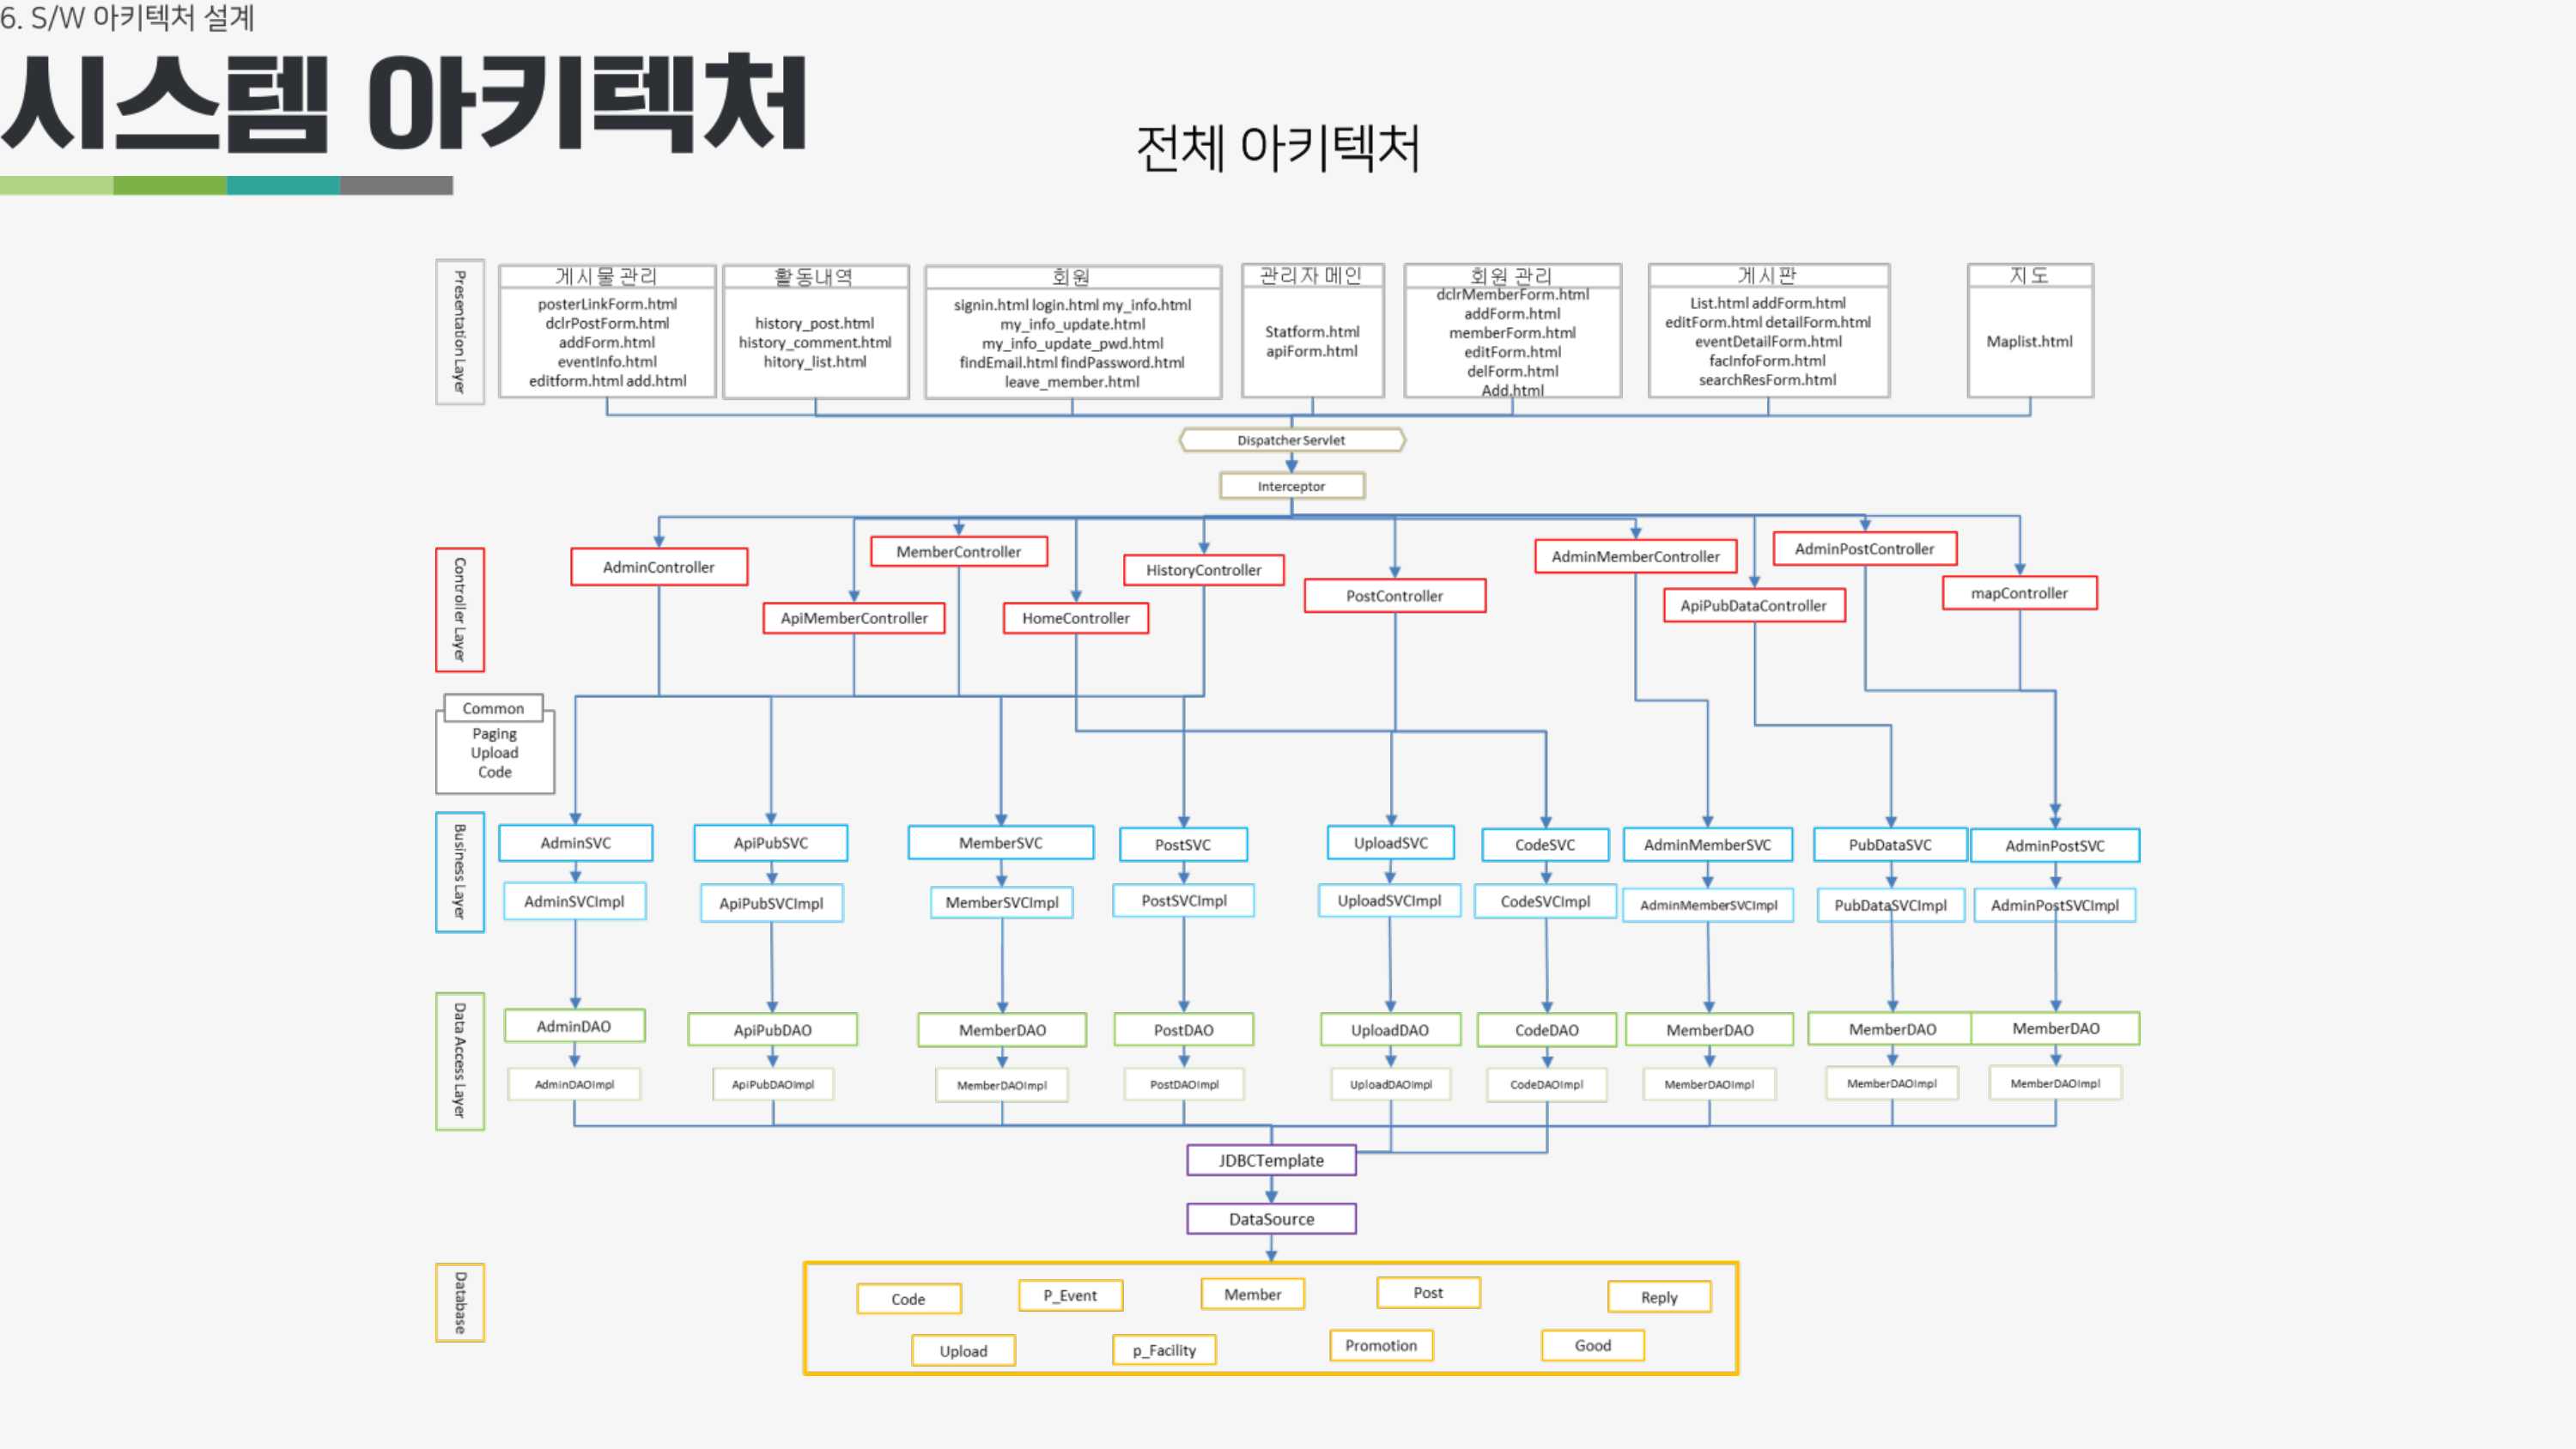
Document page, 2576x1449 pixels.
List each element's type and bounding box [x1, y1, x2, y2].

picture [1127, 106, 1441, 195]
picture [0, 0, 856, 205]
text_box [0, 176, 455, 197]
text_box [435, 257, 2141, 1377]
